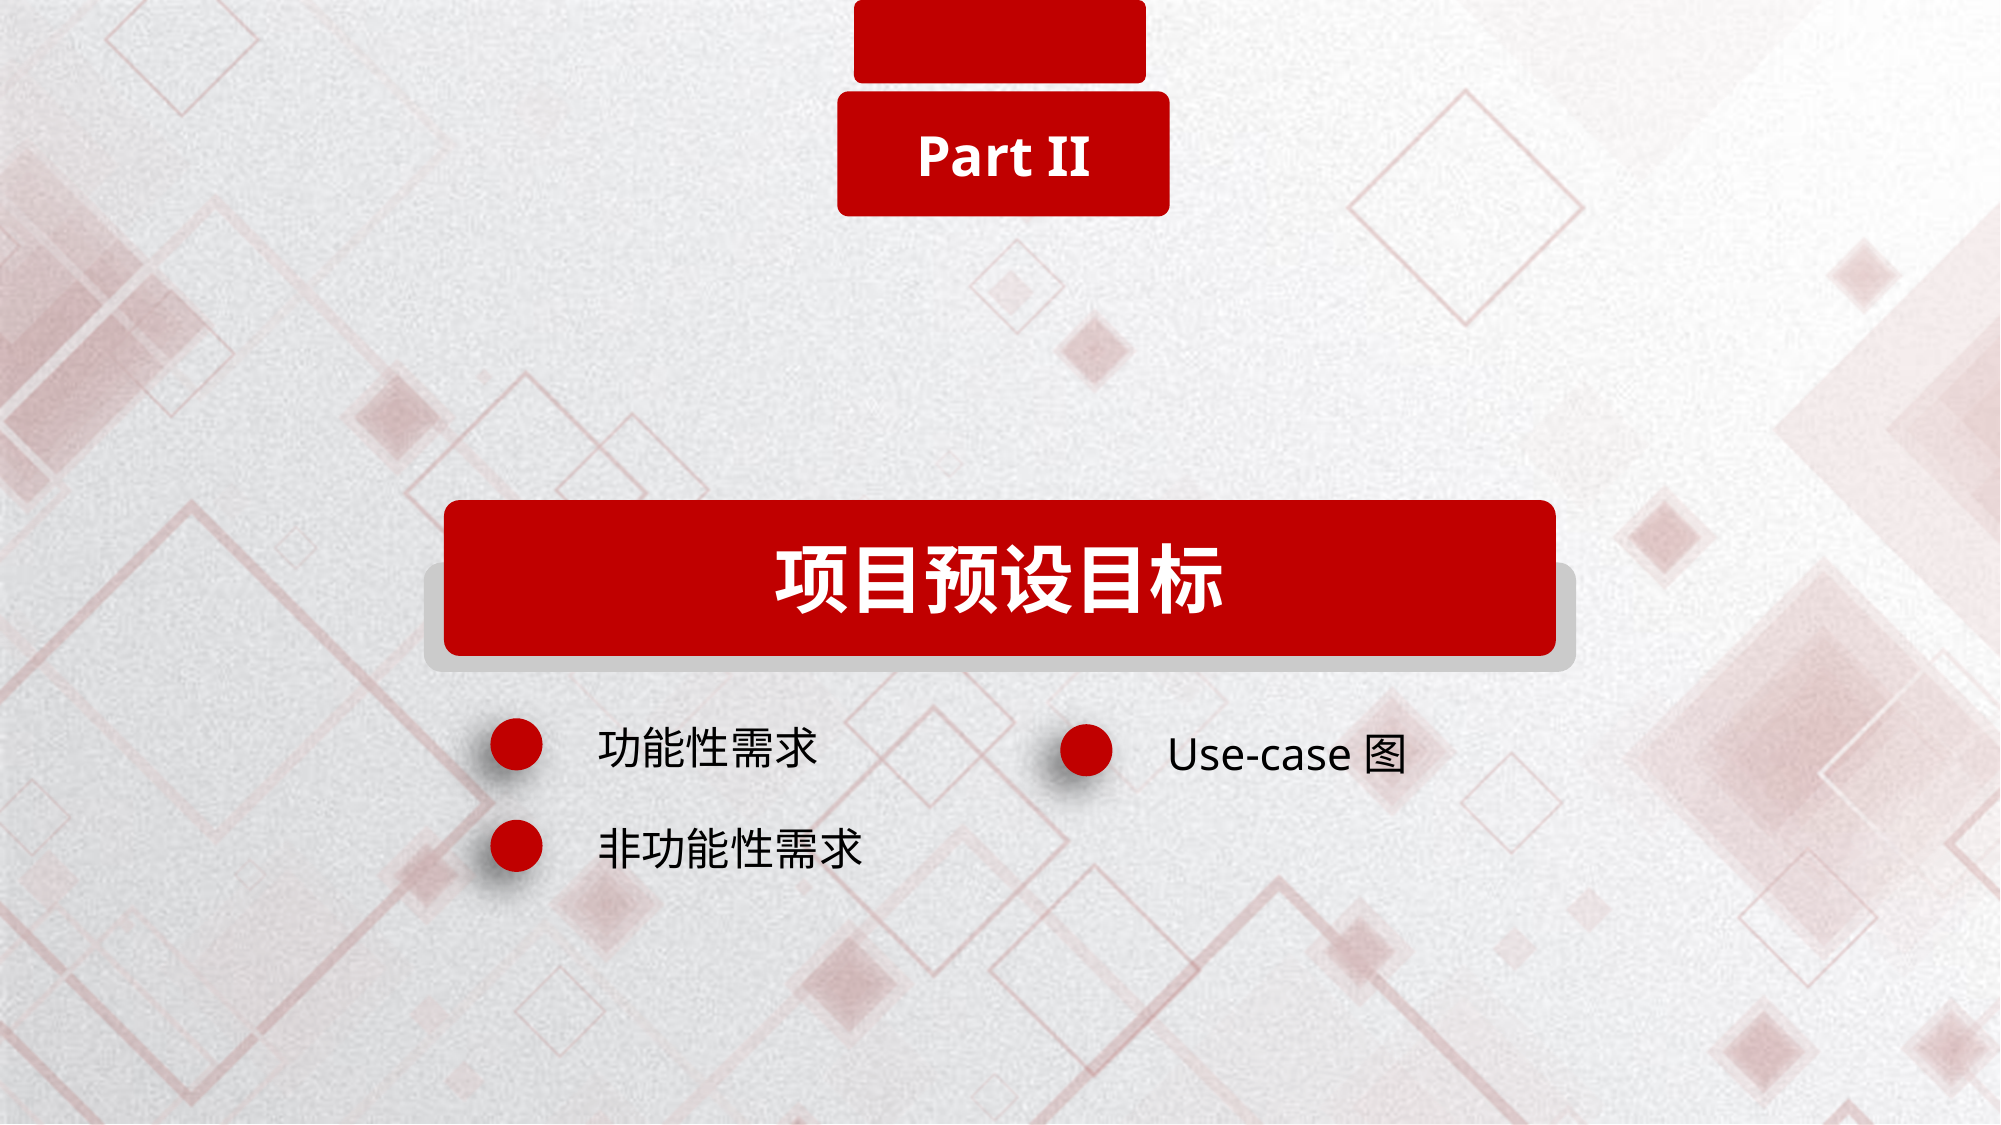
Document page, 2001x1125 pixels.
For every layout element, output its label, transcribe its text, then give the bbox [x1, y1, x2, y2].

picture [0, 0, 2001, 1125]
text_box Part II [835, 89, 1172, 219]
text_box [1060, 718, 1720, 788]
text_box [490, 712, 901, 782]
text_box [490, 813, 1150, 884]
text_box [851, 0, 1149, 86]
text_box 项目预设目标 [441, 497, 1558, 659]
text_box [421, 560, 1579, 675]
